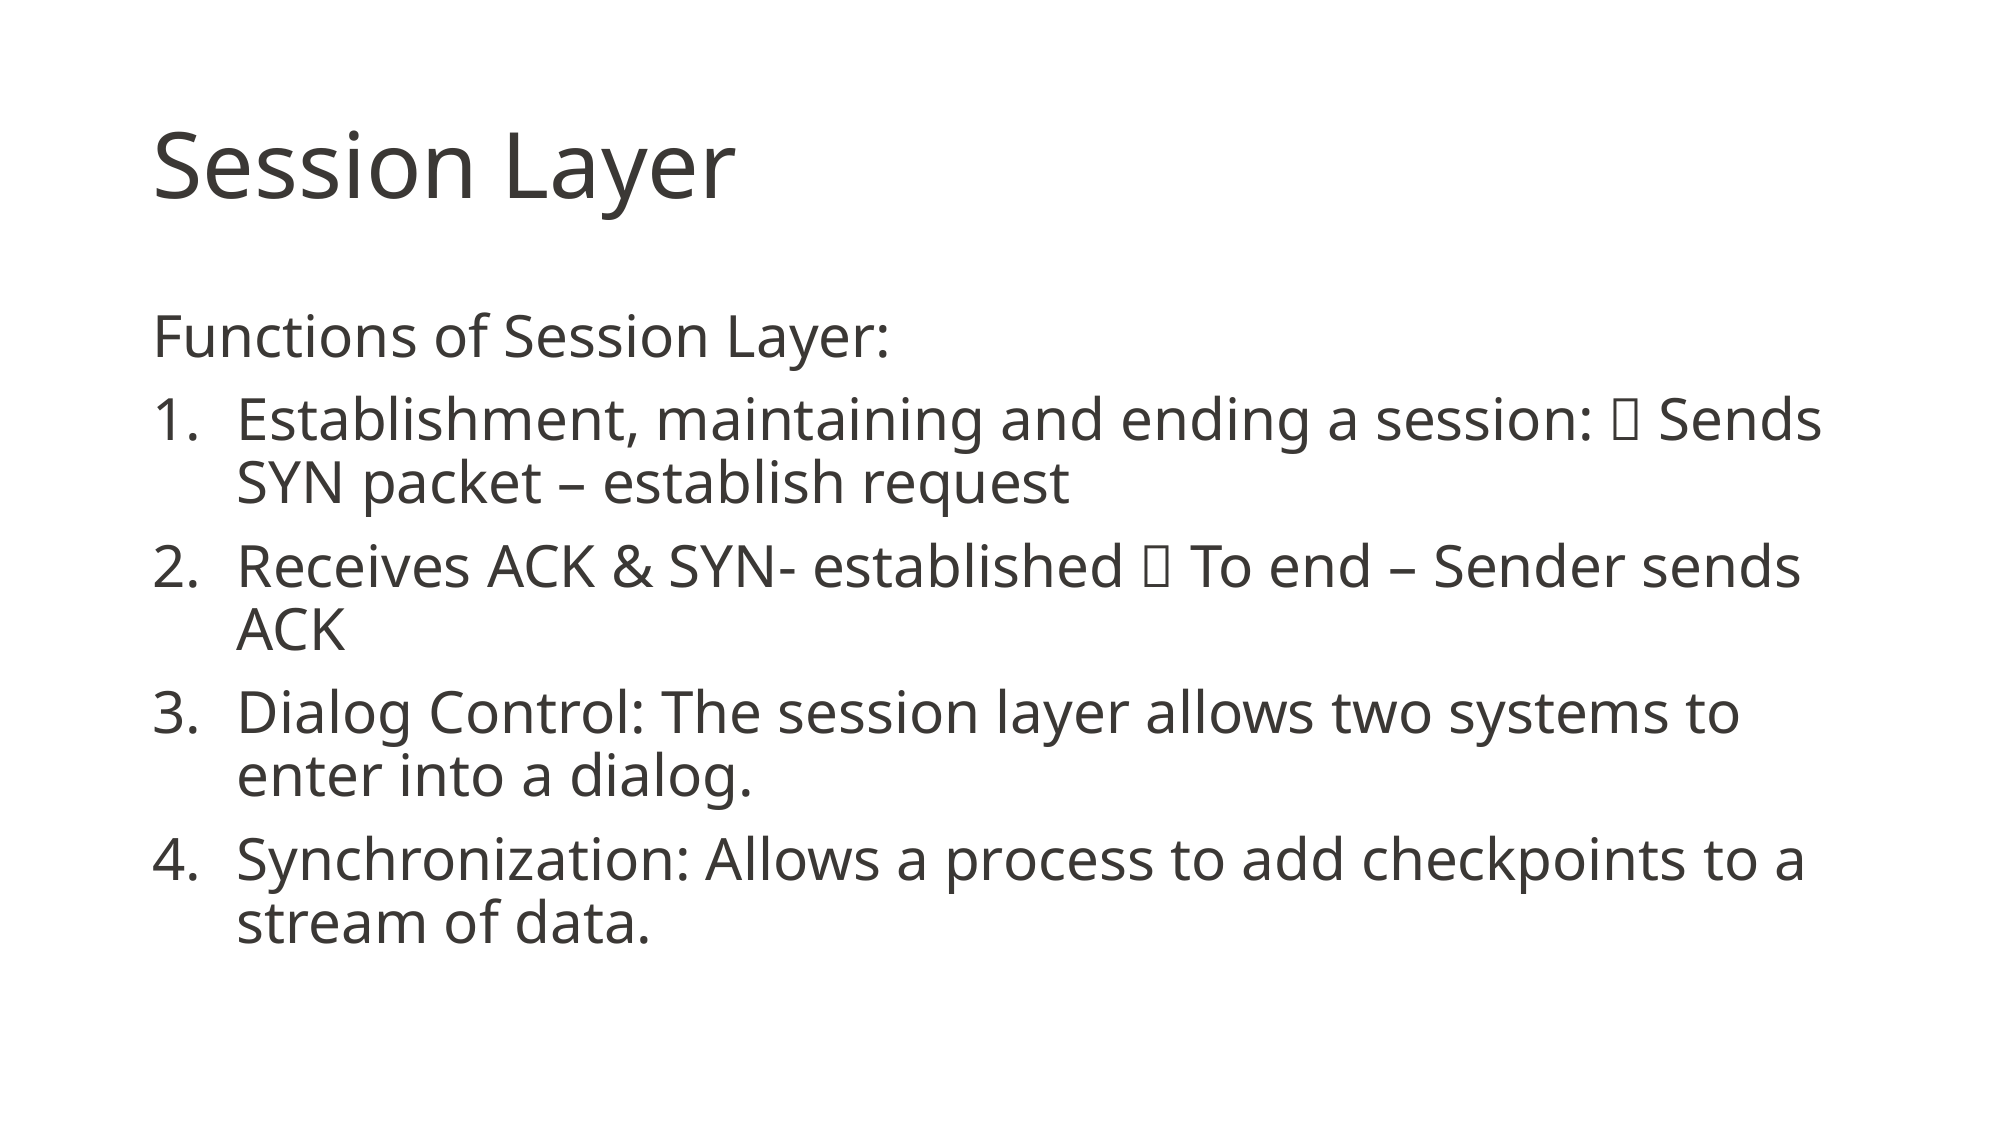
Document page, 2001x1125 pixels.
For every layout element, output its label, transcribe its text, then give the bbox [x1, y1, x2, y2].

title Session Layer [137, 59, 1863, 278]
list Functions of Session Layer: Establishment, maintaining and ending a session:  Sends SYN packet – establish request Receives ACK & SYN- established  To end – Sender sends ACK Dialog Control: The session layer allows two systems to enter into a dialog. Synchronization: Allows a process to add checkpoints to a stream of data. [137, 299, 1863, 1014]
